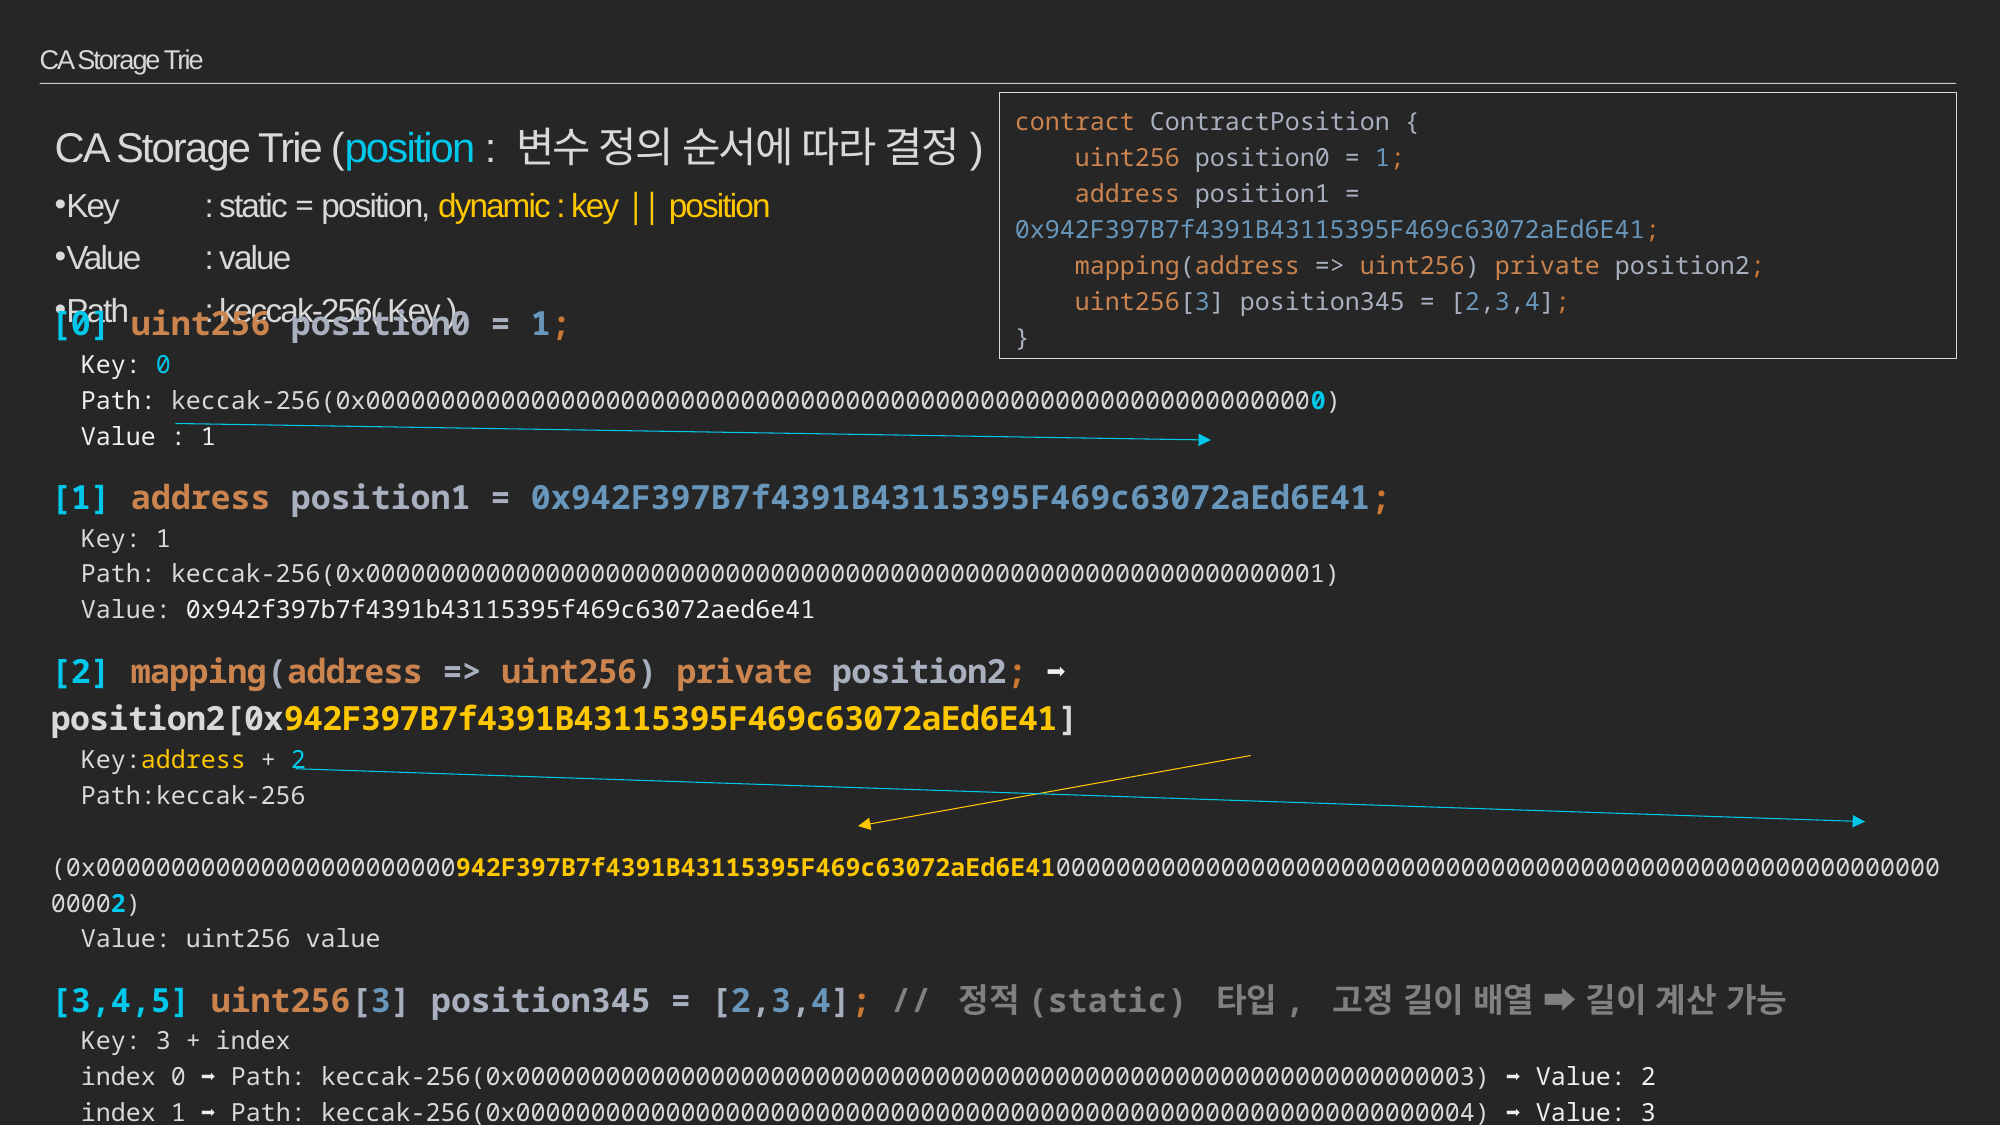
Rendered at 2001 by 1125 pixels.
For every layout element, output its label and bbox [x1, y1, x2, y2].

title [39, 31, 1961, 84]
list [39, 110, 999, 287]
text_box [35, 92, 1957, 1125]
